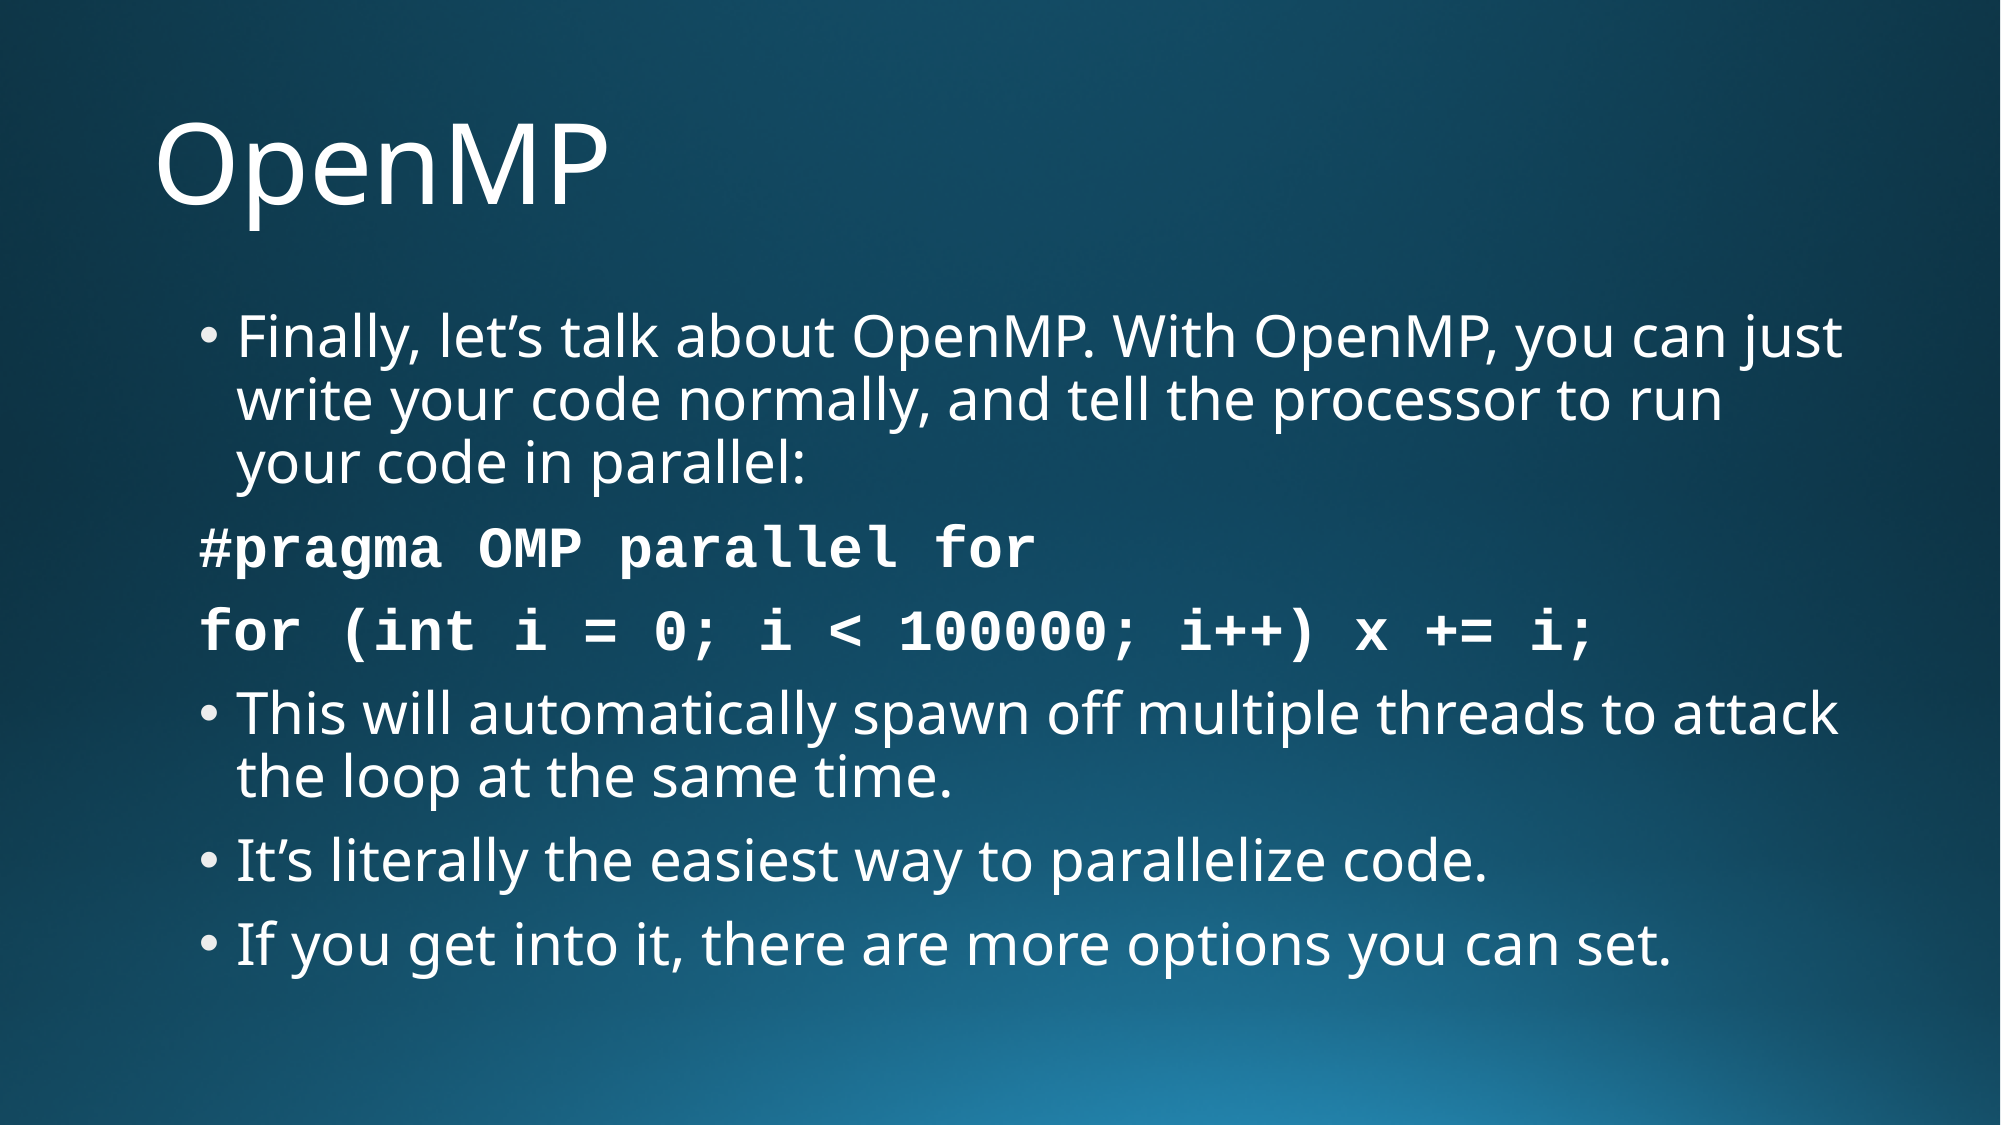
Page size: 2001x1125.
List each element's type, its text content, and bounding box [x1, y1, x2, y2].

title OpenMP [137, 59, 1863, 278]
picture [0, 0, 2001, 1125]
list Finally, let’s talk about OpenMP. With OpenMP, you can just write your code normally, and tell the processor to run your code in parallel: #pragma OMP parallel for for (int i = 0; i < 100000; i++) x += i; This will automatically spawn off multiple threads to attack the loop at the same time. It’s literally the easiest way to parallelize code. If you get into it, there are more options you can set. [183, 299, 1863, 1014]
